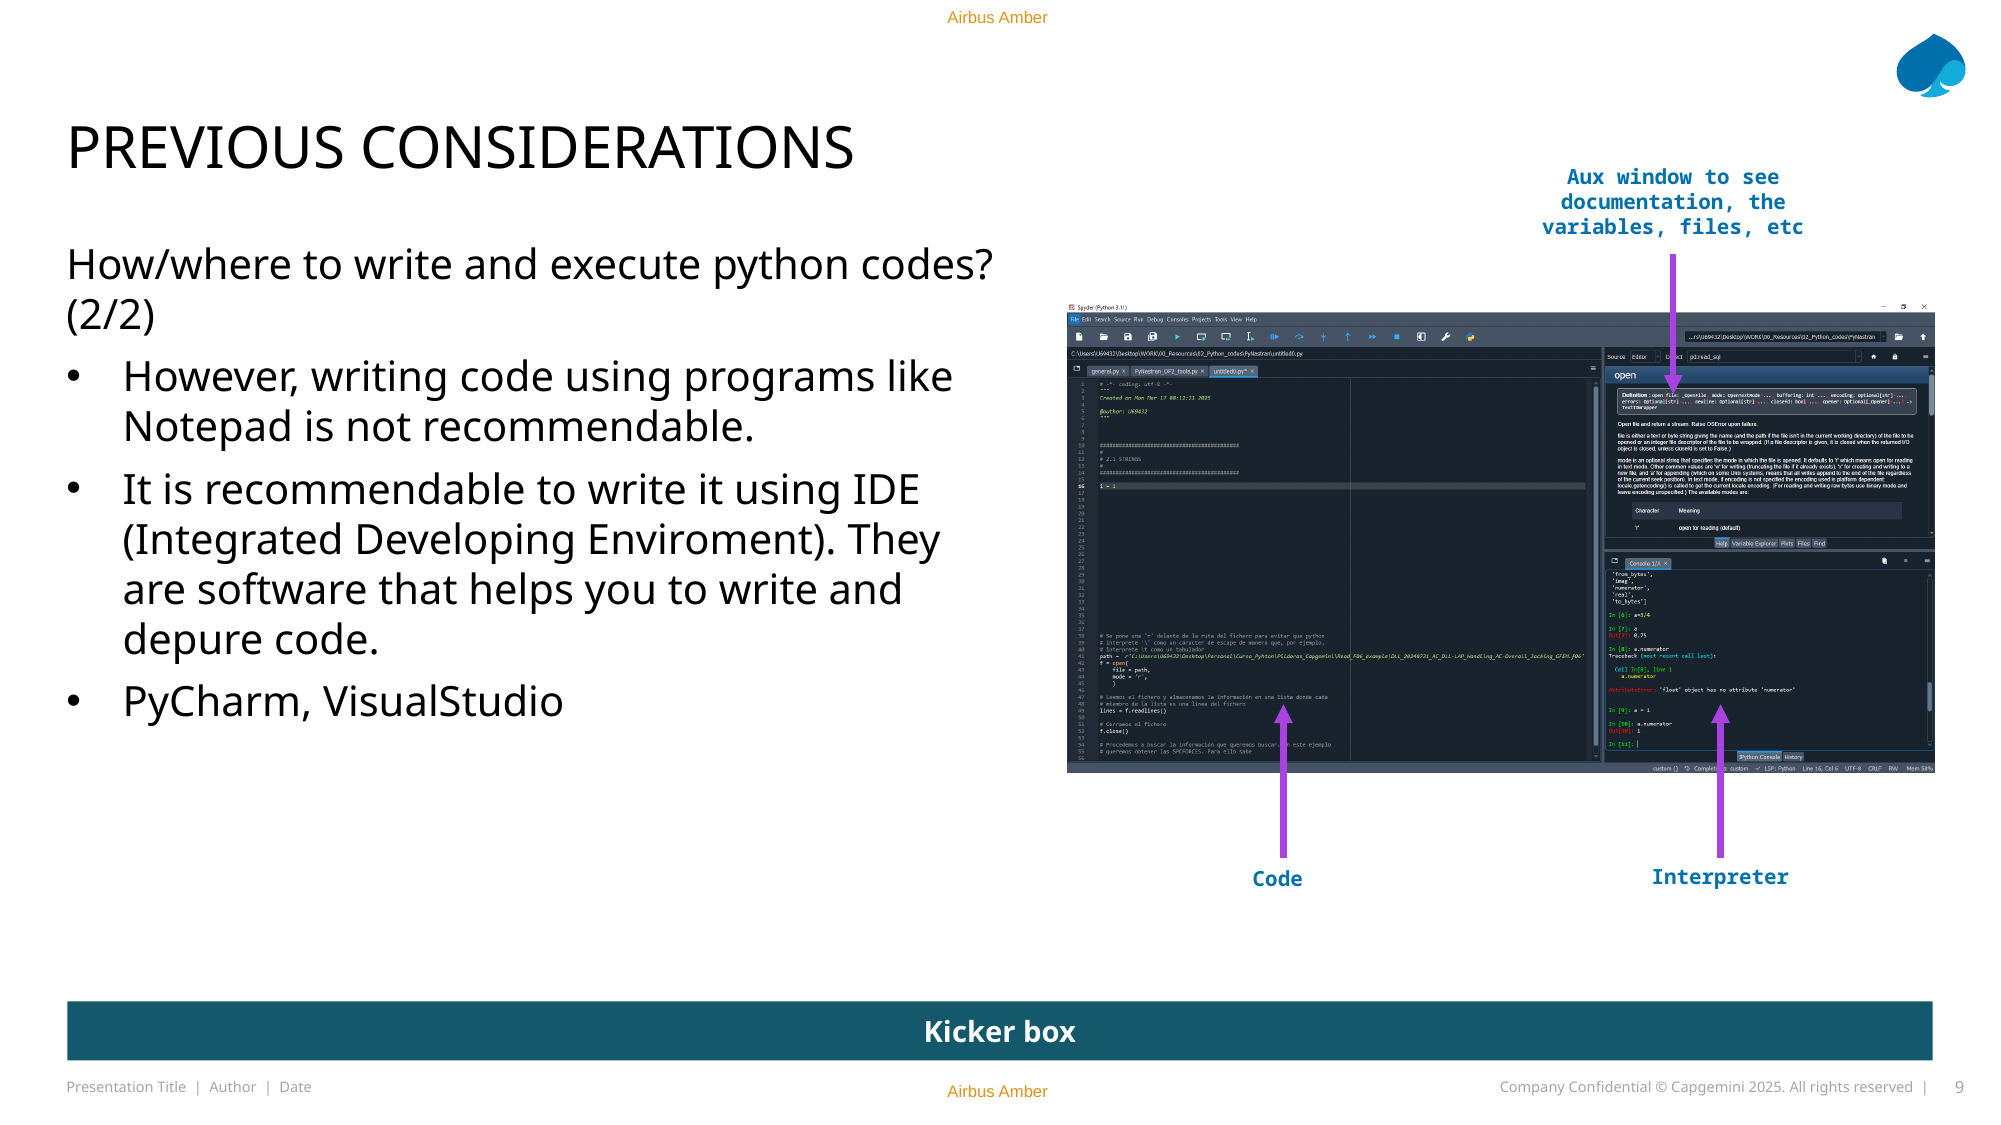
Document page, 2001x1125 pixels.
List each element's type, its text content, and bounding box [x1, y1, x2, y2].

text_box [1067, 156, 1935, 899]
title Previous Considerations [66, 63, 1863, 182]
text_box Kicker box [66, 1000, 1934, 1061]
list How/where to write and execute python codes? (2/2) However, writing code using programs like Notepad is not recommendable. It is recommendable to write it using IDE (Integrated Developing Enviroment). They are software that helps you to write and depure code. PyCharm, VisualStudio [66, 237, 1012, 1000]
